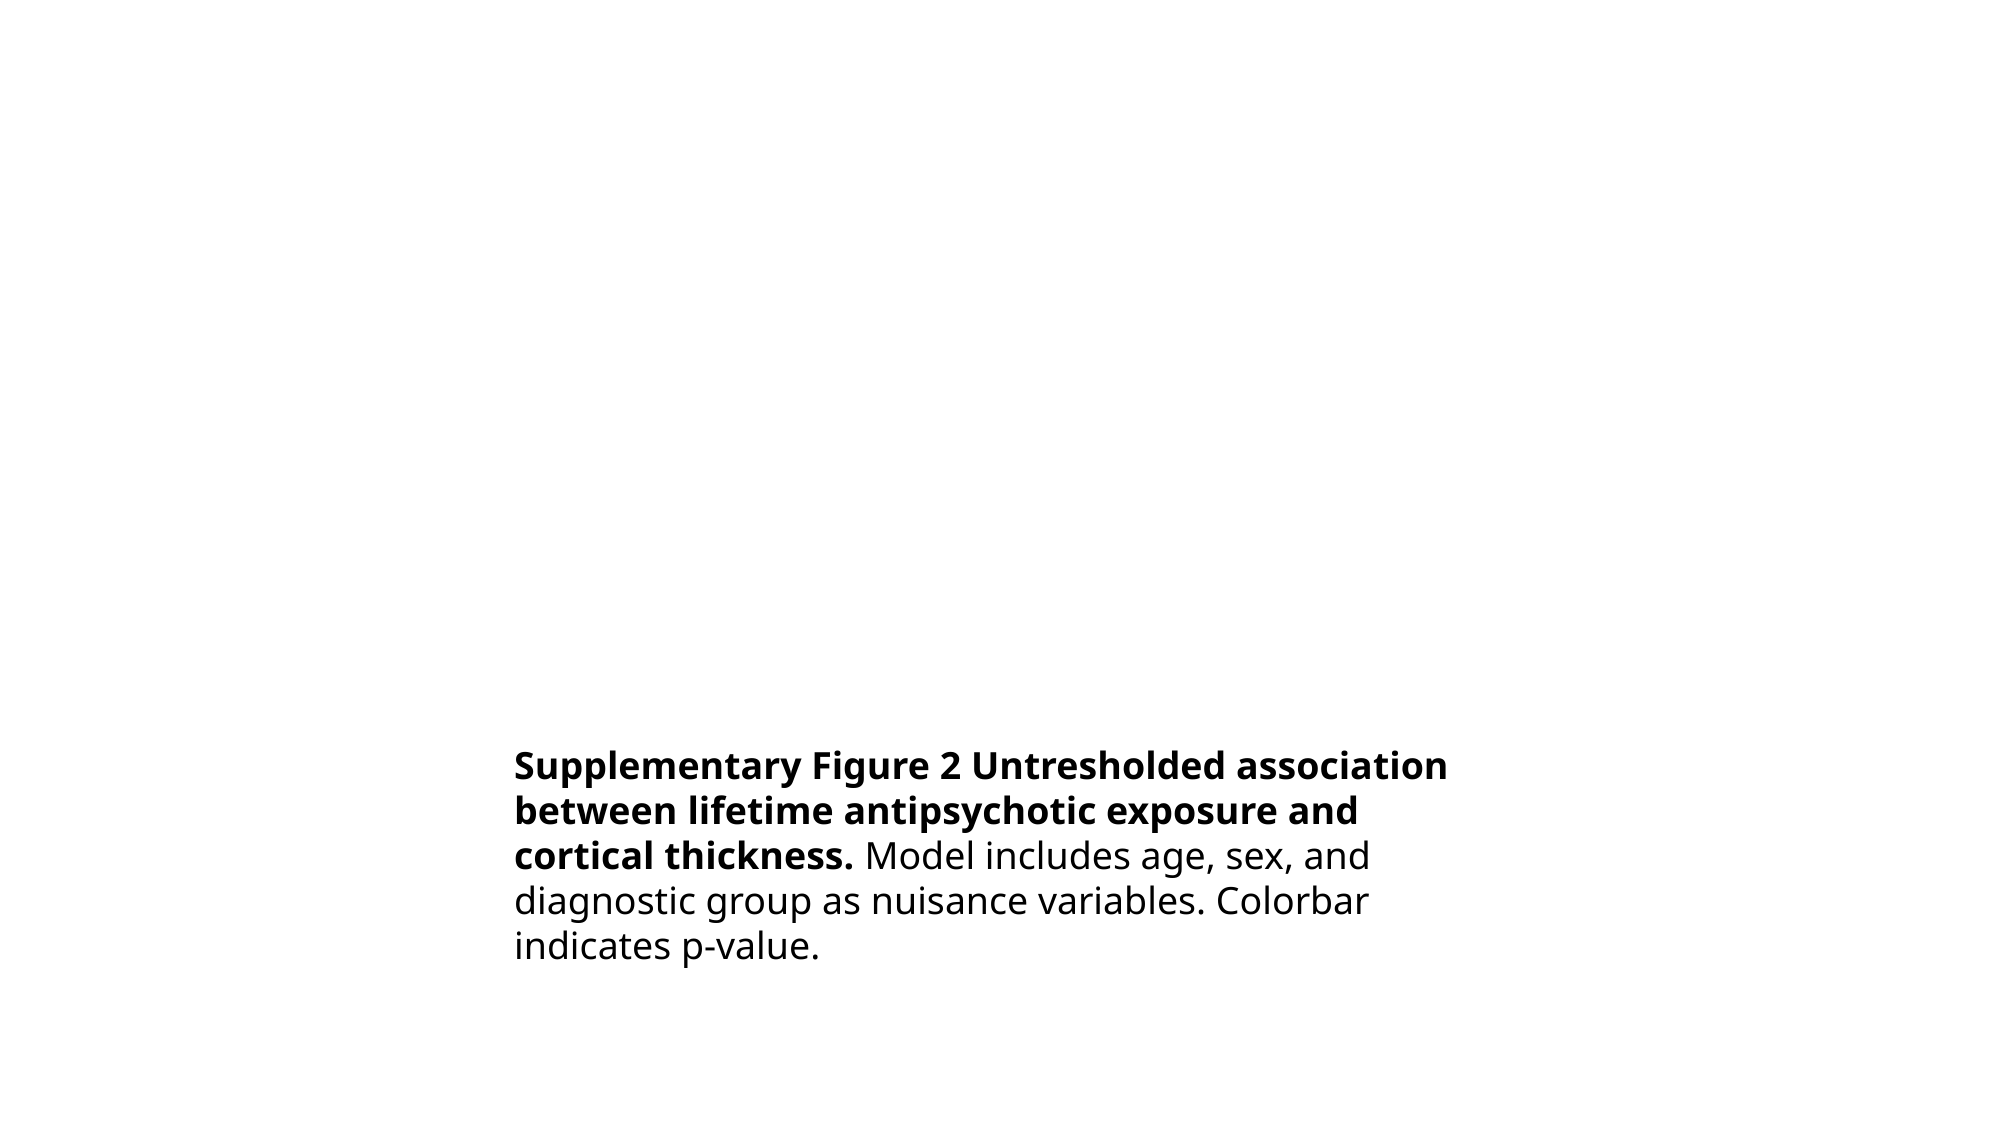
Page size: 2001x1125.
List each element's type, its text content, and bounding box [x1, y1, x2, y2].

text_box Supplementary Figure 2 Untresholded association between lifetime antipsychotic exposure and cortical thickness. Model includes age, sex, and diagnostic group as nuisance variables. Colorbar indicates p-value. [499, 734, 1501, 975]
